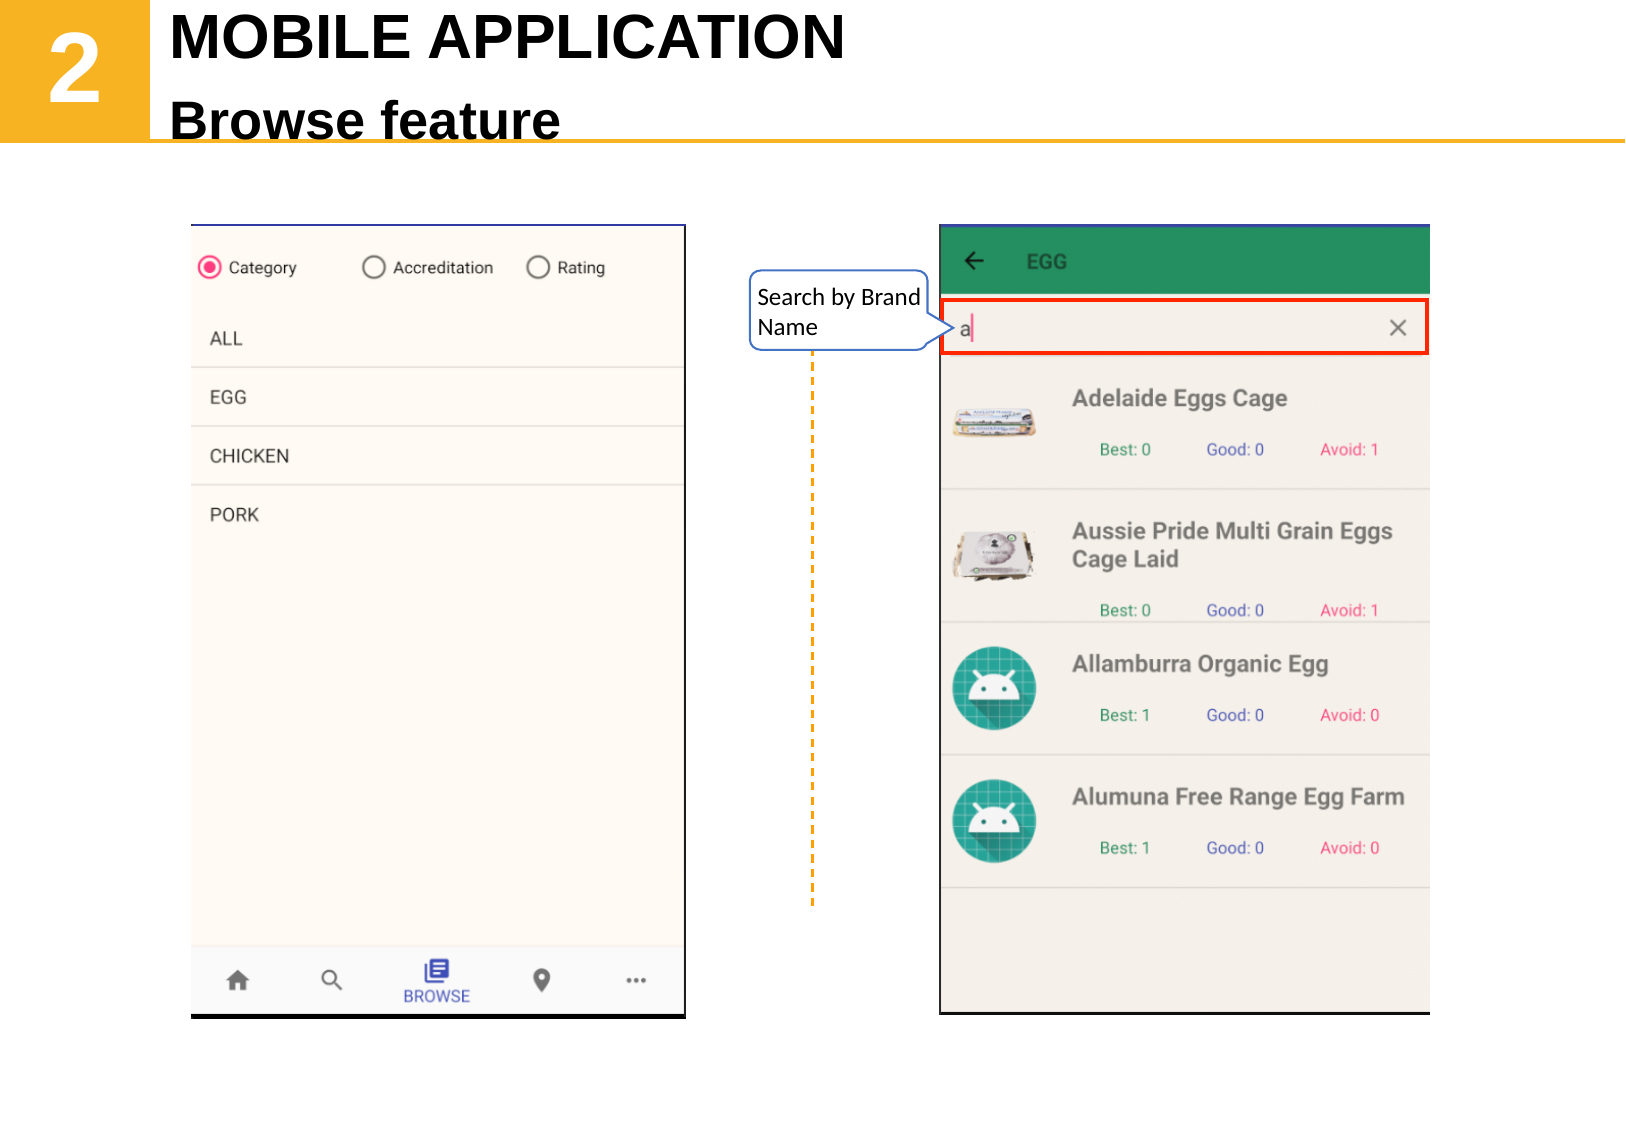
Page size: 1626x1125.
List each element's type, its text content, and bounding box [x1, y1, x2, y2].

picture [939, 224, 1430, 1015]
picture [190, 224, 686, 1019]
title 2 [0, 0, 150, 142]
list MOBILE APPLICATION Browse feature [154, 0, 1625, 142]
text_box Search by Brand Name [749, 270, 939, 350]
